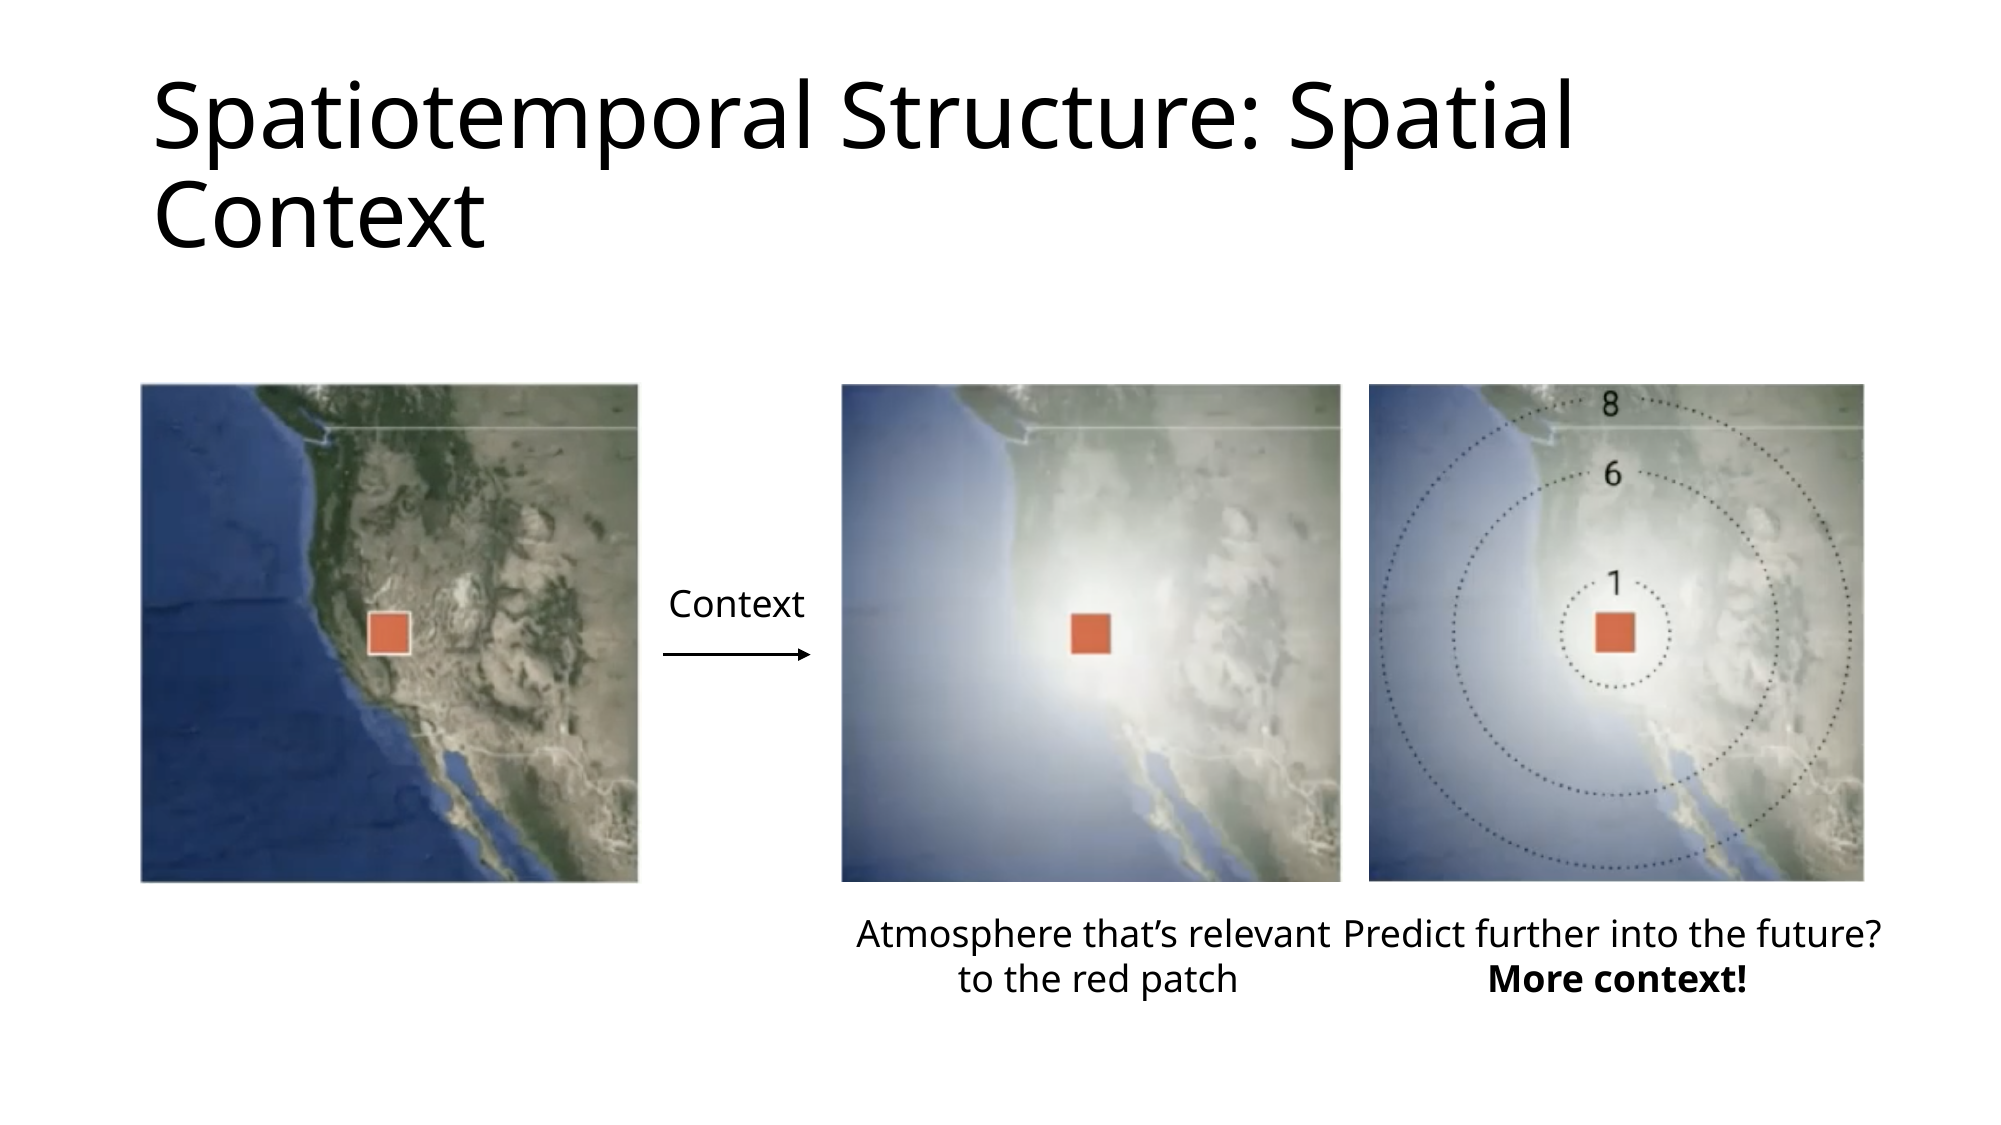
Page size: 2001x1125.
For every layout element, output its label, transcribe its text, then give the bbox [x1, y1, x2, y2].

picture [140, 382, 642, 884]
text_box Predict further into the future? More context! [1327, 903, 1907, 1008]
title Spatiotemporal Structure: Spatial Context [137, 59, 1863, 278]
picture [1369, 384, 1865, 882]
text_box Atmosphere that’s relevant to the red patch [841, 902, 1356, 1008]
text_box Context [653, 572, 820, 633]
picture [841, 384, 1343, 882]
